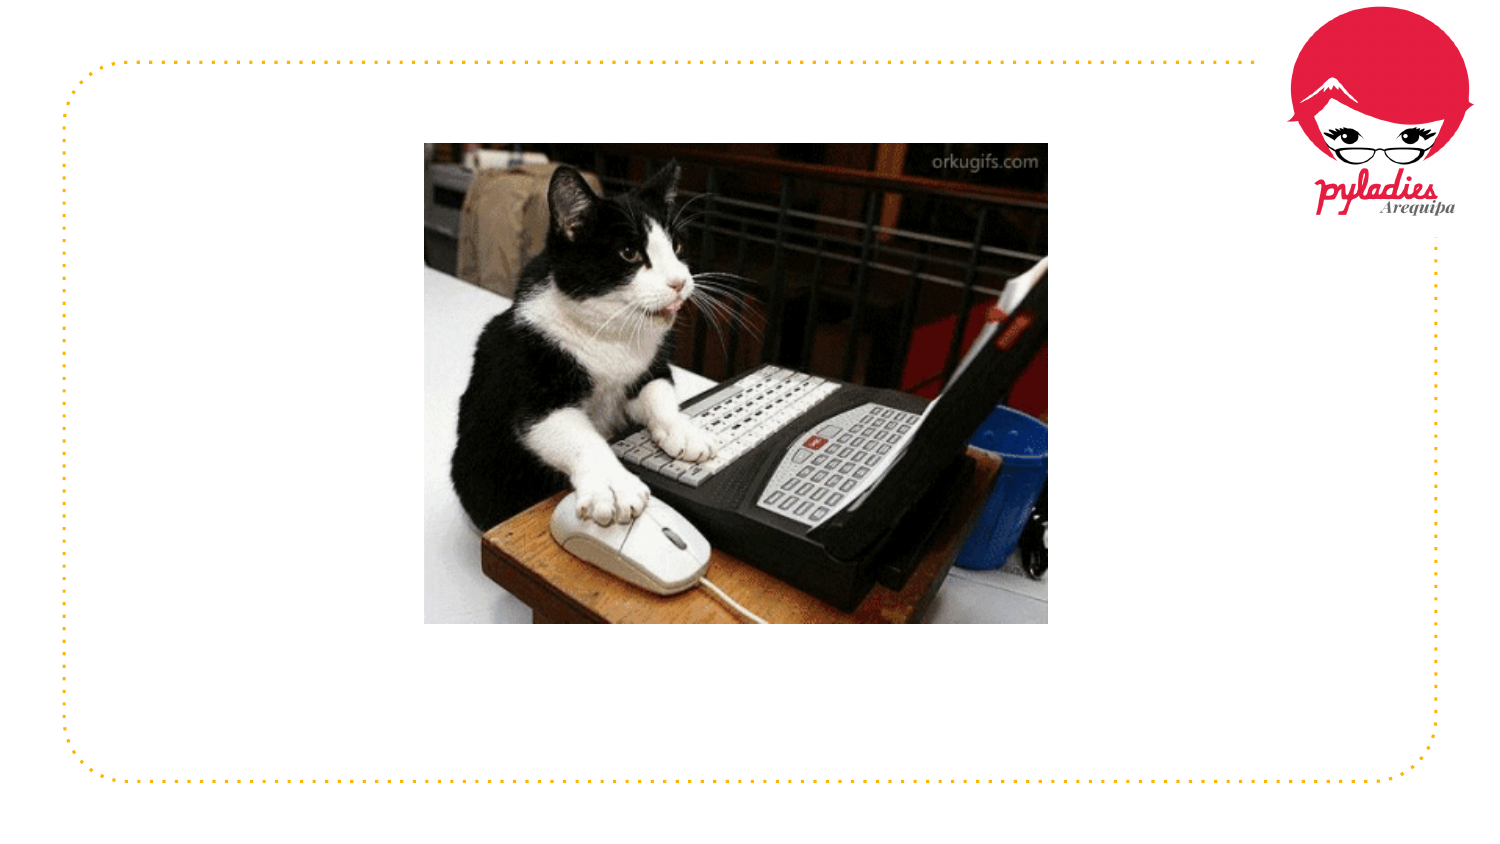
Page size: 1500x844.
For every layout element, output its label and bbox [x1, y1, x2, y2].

picture [1263, 0, 1500, 237]
picture [424, 143, 1048, 624]
